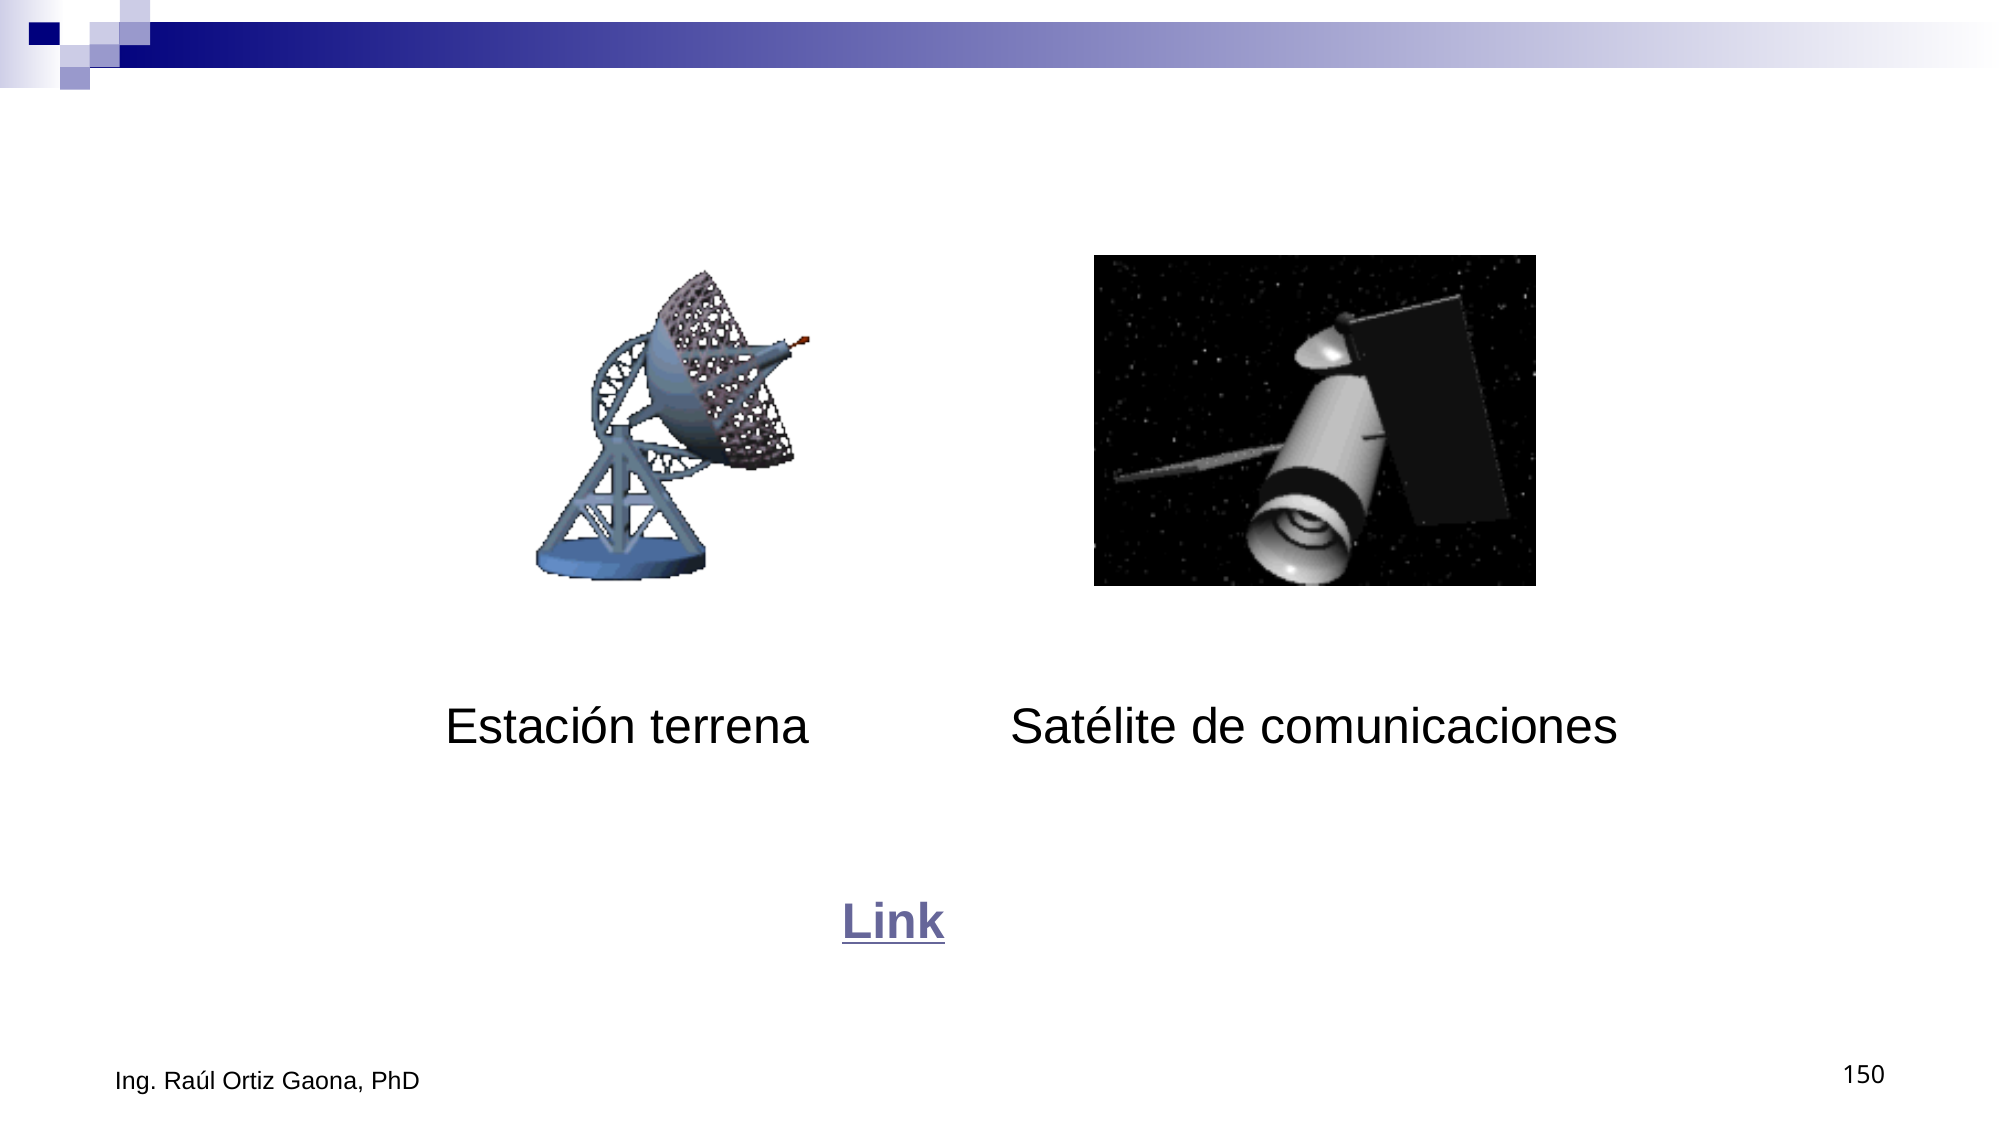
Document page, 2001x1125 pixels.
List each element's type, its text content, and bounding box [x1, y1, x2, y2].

picture [1094, 255, 1536, 587]
text_box Satélite de comunicaciones [996, 686, 1634, 762]
slide_number 150 [1433, 1025, 1900, 1100]
text_box Estación terrena [430, 686, 825, 762]
slide_number Ing. Raúl Ortiz Gaona, PhD [99, 1024, 567, 1103]
text_box Link [827, 881, 960, 957]
picture [406, 255, 849, 587]
